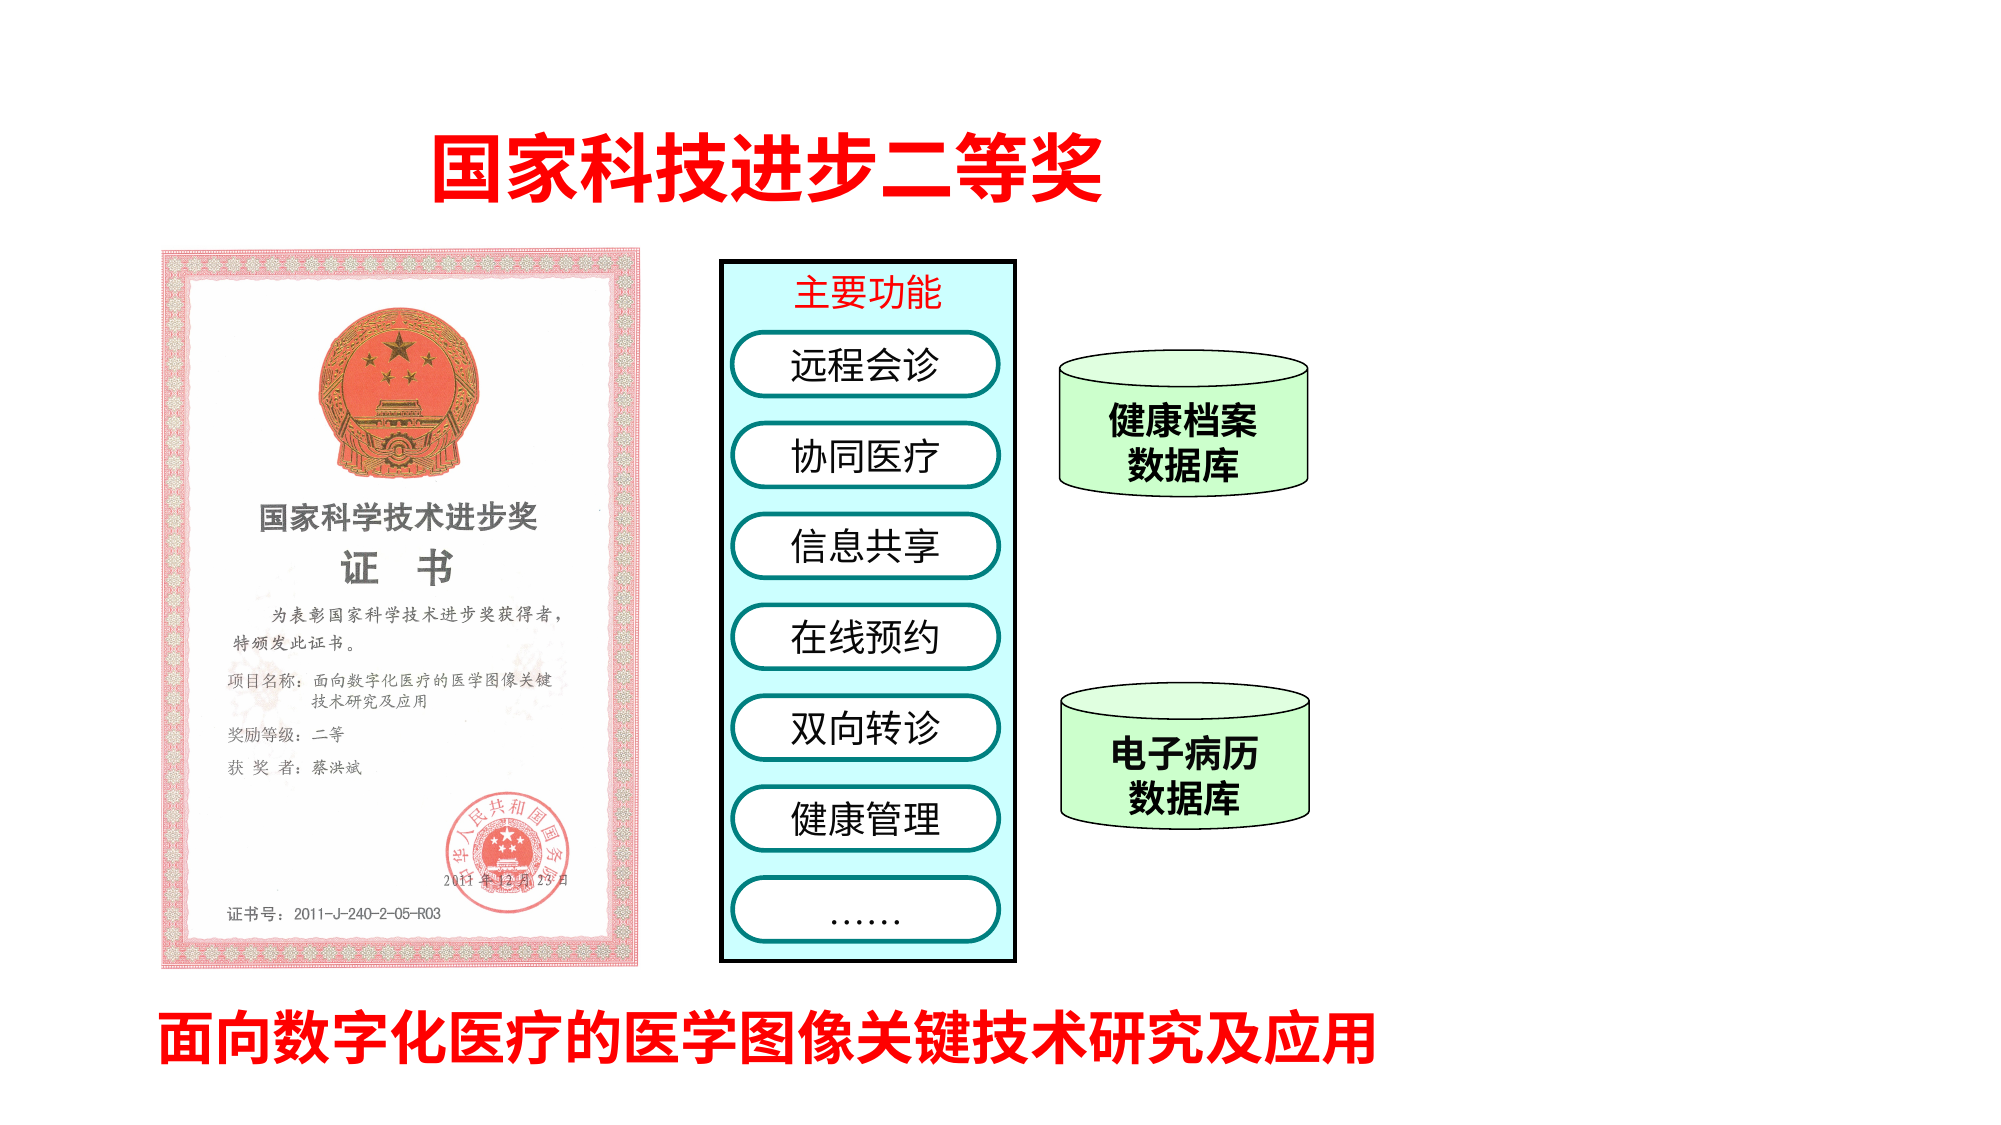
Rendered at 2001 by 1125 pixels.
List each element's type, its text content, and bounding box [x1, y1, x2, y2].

text_box …… [732, 877, 999, 942]
text_box 信息共享 [732, 513, 999, 578]
text_box 国家科技进步二等奖 [110, 124, 1424, 248]
text_box 在线预约 [732, 604, 999, 669]
text_box 面向数字化医疗的医学图像关键技术研究及应用 [18, 979, 1519, 1079]
text_box 主要功能 [721, 261, 1015, 962]
picture [161, 245, 641, 970]
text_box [1061, 682, 1310, 830]
text_box 健康管理 [732, 786, 999, 851]
text_box 协同医疗 [732, 423, 999, 487]
text_box 远程会诊 [732, 332, 999, 396]
text_box 双向转诊 [732, 695, 999, 760]
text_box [1059, 349, 1308, 497]
